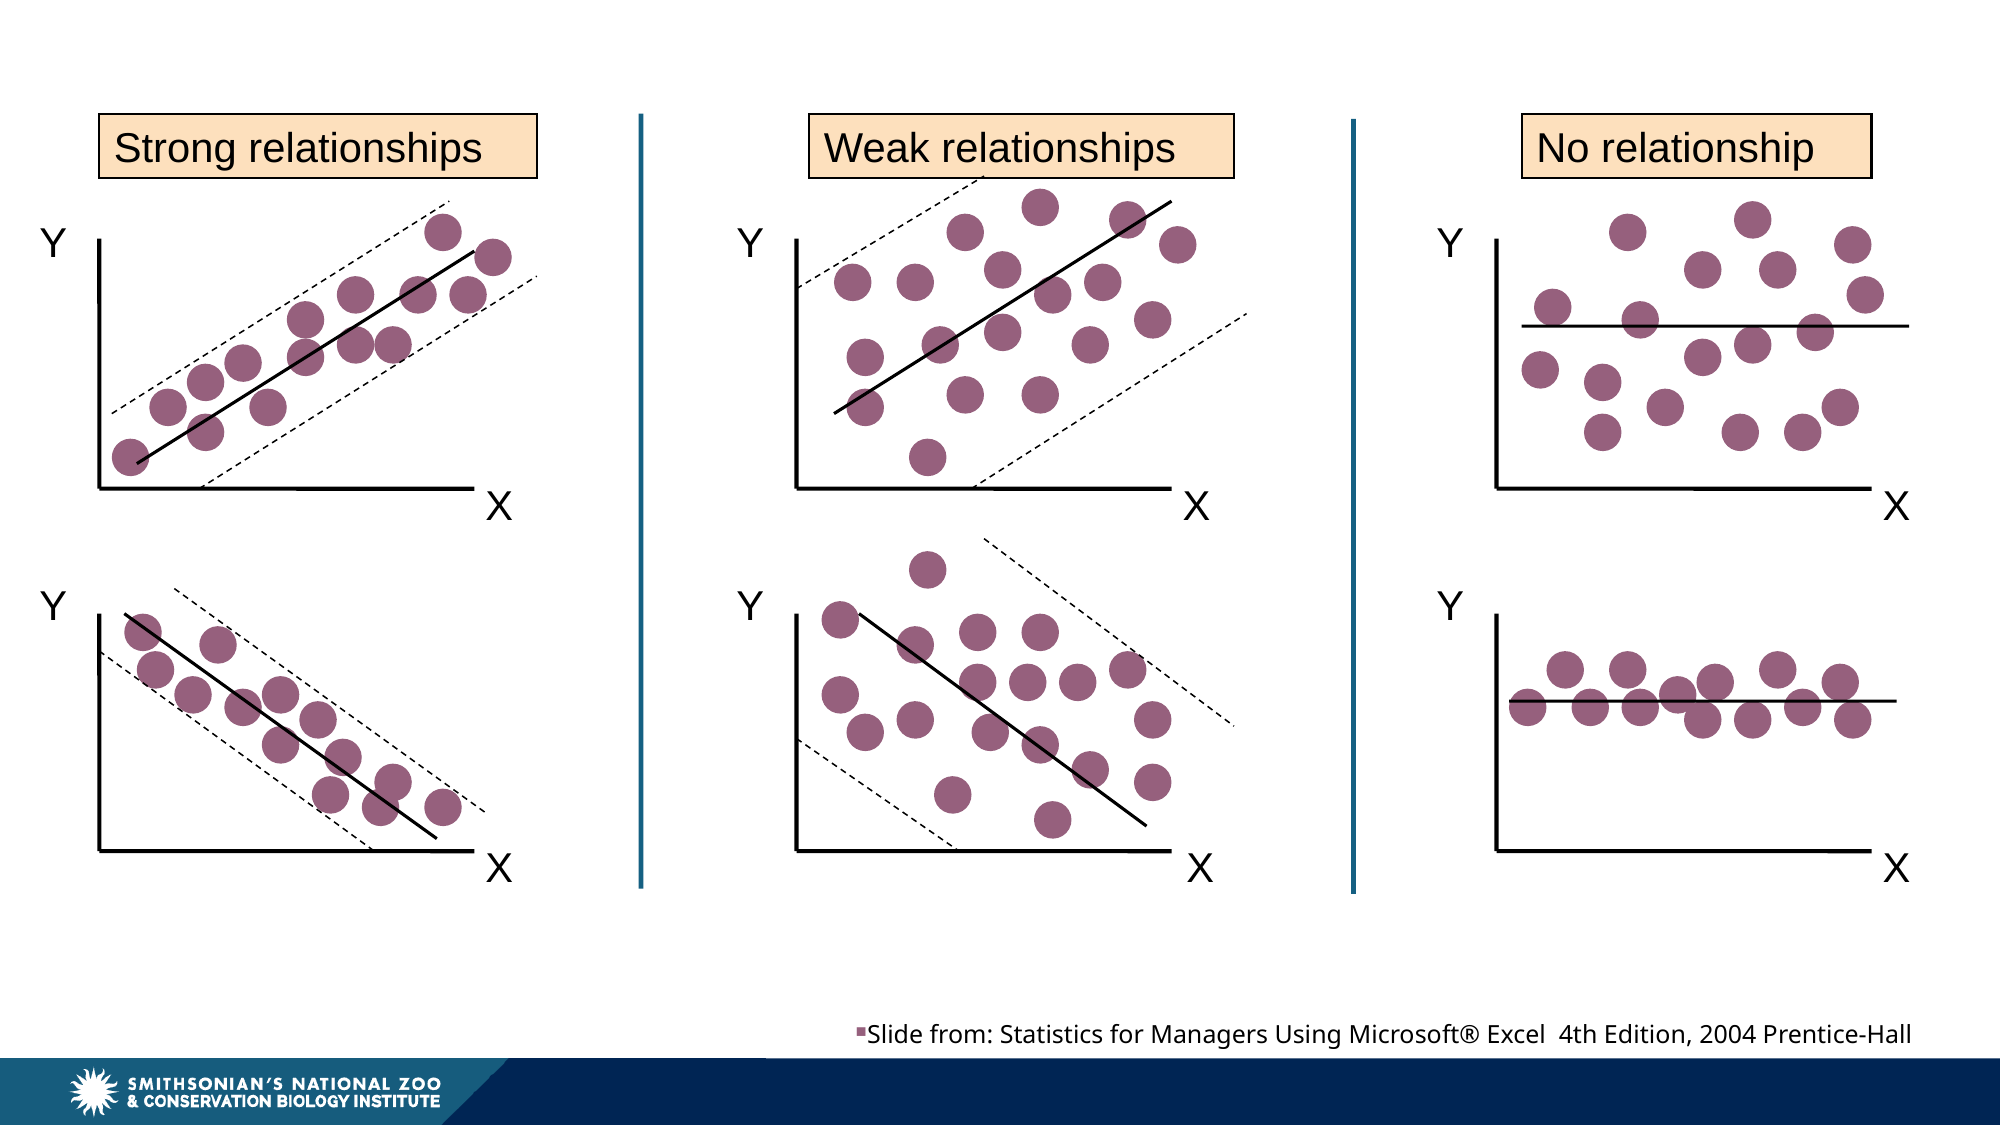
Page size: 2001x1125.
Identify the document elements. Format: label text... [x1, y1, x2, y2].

text_box [1108, 201, 1147, 239]
text_box [971, 713, 1010, 752]
text_box [983, 251, 1022, 289]
text_box Y [24, 208, 82, 274]
text_box [474, 238, 512, 277]
text_box [1521, 351, 1559, 389]
text_box [1133, 701, 1172, 739]
text_box Y [1421, 571, 1480, 636]
text_box [311, 776, 350, 814]
text_box [1733, 201, 1772, 239]
text_box [1033, 276, 1072, 314]
text_box [1684, 251, 1722, 289]
text_box [908, 438, 947, 477]
text_box [1571, 702, 1610, 727]
text_box [249, 388, 287, 427]
text_box [1759, 651, 1797, 689]
text_box [1684, 702, 1722, 739]
text_box No relationship [1521, 113, 1872, 179]
text_box [399, 276, 437, 314]
text_box [1783, 702, 1822, 727]
text_box [299, 701, 337, 739]
text_box [946, 213, 984, 252]
text_box [1583, 363, 1622, 402]
text_box [846, 338, 884, 377]
text_box Y [1421, 208, 1480, 274]
text_box [1834, 702, 1872, 739]
text_box X [1867, 471, 1926, 536]
text_box [286, 338, 325, 377]
text_box [336, 276, 375, 314]
text_box [424, 213, 462, 252]
text_box [149, 388, 187, 427]
text_box [1021, 188, 1059, 227]
text_box [1658, 676, 1697, 701]
text_box Slide from: Statistics for Managers Using Microsoft® Excel 4th Edition, 2004 Prentice-Hall [840, 1011, 1929, 1056]
text_box [261, 676, 300, 714]
text_box [136, 651, 175, 689]
text_box [199, 626, 237, 664]
text_box [224, 344, 262, 382]
text_box [1609, 213, 1647, 252]
text_box [124, 613, 162, 652]
text_box Weak relationships [809, 113, 1235, 179]
text_box [1009, 663, 1047, 702]
text_box [361, 789, 400, 827]
text_box [374, 763, 412, 802]
text_box [846, 713, 884, 752]
text_box [1785, 688, 1821, 701]
text_box [1108, 651, 1147, 689]
text_box [1646, 388, 1685, 427]
text_box [934, 776, 972, 814]
text_box Y [721, 208, 780, 274]
text_box X [1167, 471, 1226, 536]
text_box [1609, 651, 1647, 689]
text_box [908, 551, 947, 589]
text_box [224, 688, 262, 727]
text_box [1071, 751, 1109, 789]
text_box [1834, 226, 1872, 264]
text_box [1621, 702, 1659, 727]
text_box X [470, 833, 529, 899]
text_box [1133, 301, 1172, 339]
text_box [1721, 413, 1760, 452]
text_box [1759, 251, 1797, 289]
text_box Y [24, 571, 82, 636]
text_box [186, 363, 225, 402]
text_box [1534, 288, 1572, 326]
text_box [1021, 376, 1059, 414]
text_box [1546, 651, 1584, 689]
text_box [1159, 226, 1197, 264]
text_box [1572, 688, 1608, 701]
text_box [958, 663, 997, 702]
text_box [174, 676, 212, 714]
text_box [1733, 702, 1772, 739]
text_box [286, 301, 325, 339]
text_box [186, 413, 225, 452]
text_box [1583, 413, 1622, 452]
text_box [921, 326, 959, 364]
text_box X [1867, 833, 1926, 899]
text_box [111, 438, 150, 477]
text_box [983, 313, 1022, 352]
text_box [1021, 726, 1059, 764]
text_box [1033, 801, 1072, 839]
text_box [1623, 327, 1658, 339]
text_box [1783, 413, 1822, 452]
text_box [821, 676, 860, 714]
text_box [946, 376, 984, 414]
text_box [261, 726, 300, 764]
text_box [896, 263, 935, 302]
text_box [1796, 327, 1835, 352]
text_box [1696, 663, 1734, 701]
text_box [1821, 663, 1859, 701]
text_box [324, 738, 362, 777]
text_box [1846, 276, 1884, 314]
text_box [1622, 688, 1658, 701]
text_box [1733, 327, 1772, 364]
text_box [424, 788, 462, 827]
text_box [1510, 688, 1546, 701]
text_box [1621, 301, 1659, 326]
text_box X [1171, 833, 1230, 899]
text_box [1797, 313, 1833, 326]
text_box Strong relationships [99, 113, 537, 179]
text_box [821, 601, 860, 639]
text_box Y [721, 571, 780, 636]
text_box [336, 326, 374, 364]
text_box [449, 276, 487, 314]
text_box [1058, 663, 1097, 702]
text_box [1071, 326, 1109, 364]
text_box [846, 388, 884, 427]
text_box [1084, 263, 1122, 302]
text_box [833, 263, 872, 302]
text_box [1821, 388, 1859, 427]
text_box [374, 326, 412, 364]
text_box [958, 613, 997, 652]
text_box [896, 701, 935, 739]
text_box [1021, 613, 1059, 652]
text_box [1508, 702, 1547, 727]
text_box [896, 626, 935, 664]
text_box [1133, 763, 1172, 802]
picture [0, 1058, 701, 1125]
text_box [1684, 338, 1722, 377]
text_box [1660, 702, 1694, 714]
text_box X [470, 471, 529, 536]
